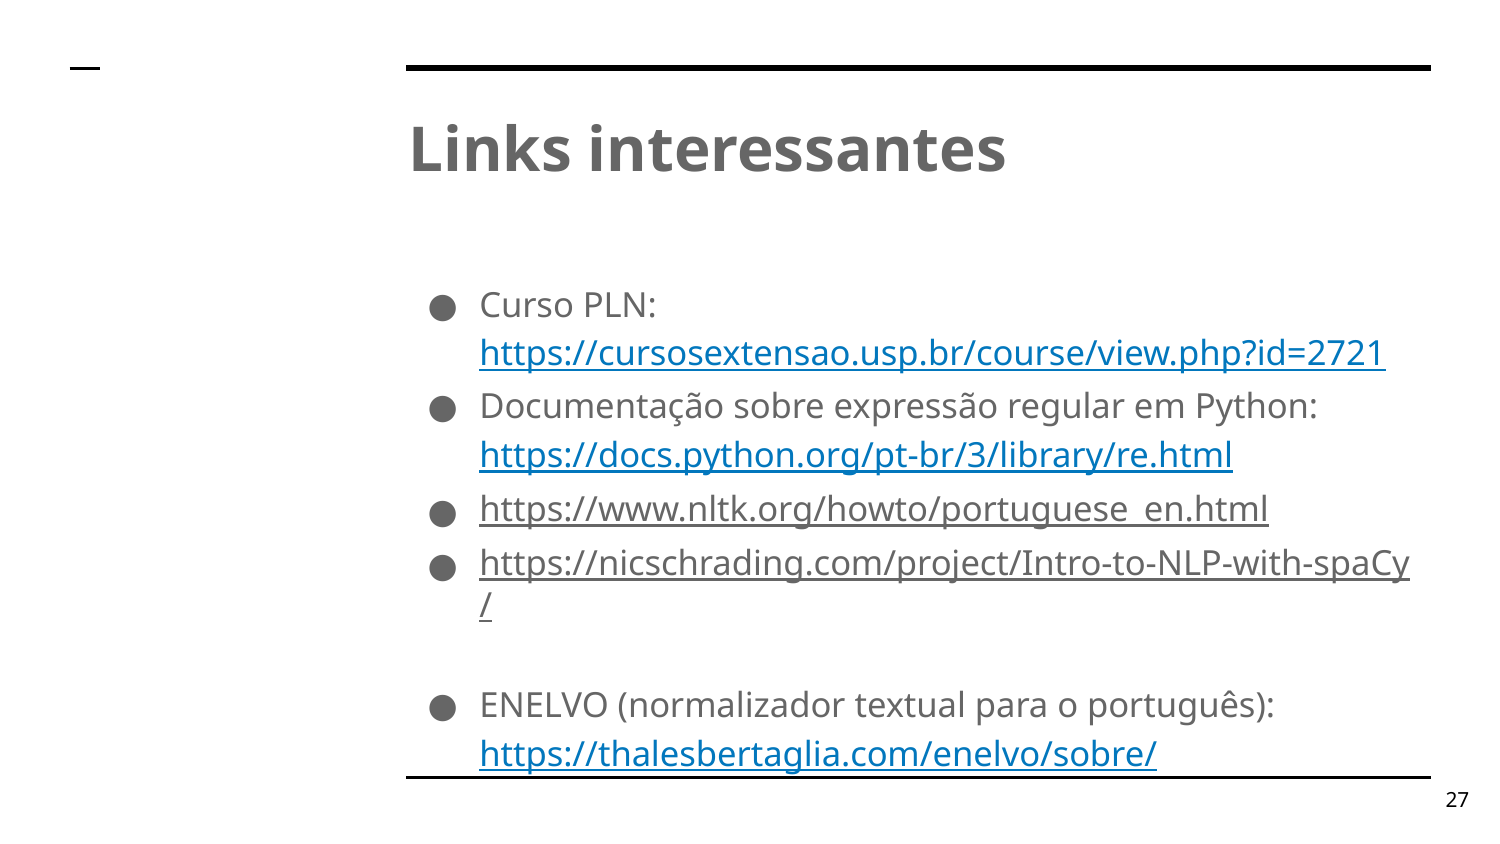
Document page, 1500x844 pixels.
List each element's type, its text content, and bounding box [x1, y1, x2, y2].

slide_number ‹#› [1394, 769, 1484, 834]
title Links interessantes [393, 94, 1431, 199]
list Curso PLN: https://cursosextensao.usp.br/course/view.php?id=2721 Documentação sobre expressão regular em Python: https://docs.python.org/pt-br/3/library/re.html https://www.nltk.org/howto/portuguese_en.html https://nicschrading.com/project/Intro-to-NLP-with-spaCy/ ENELVO (normalizador textual para o português): https://thalesbertaglia.com/enelvo/sobre/ [395, 261, 1433, 755]
